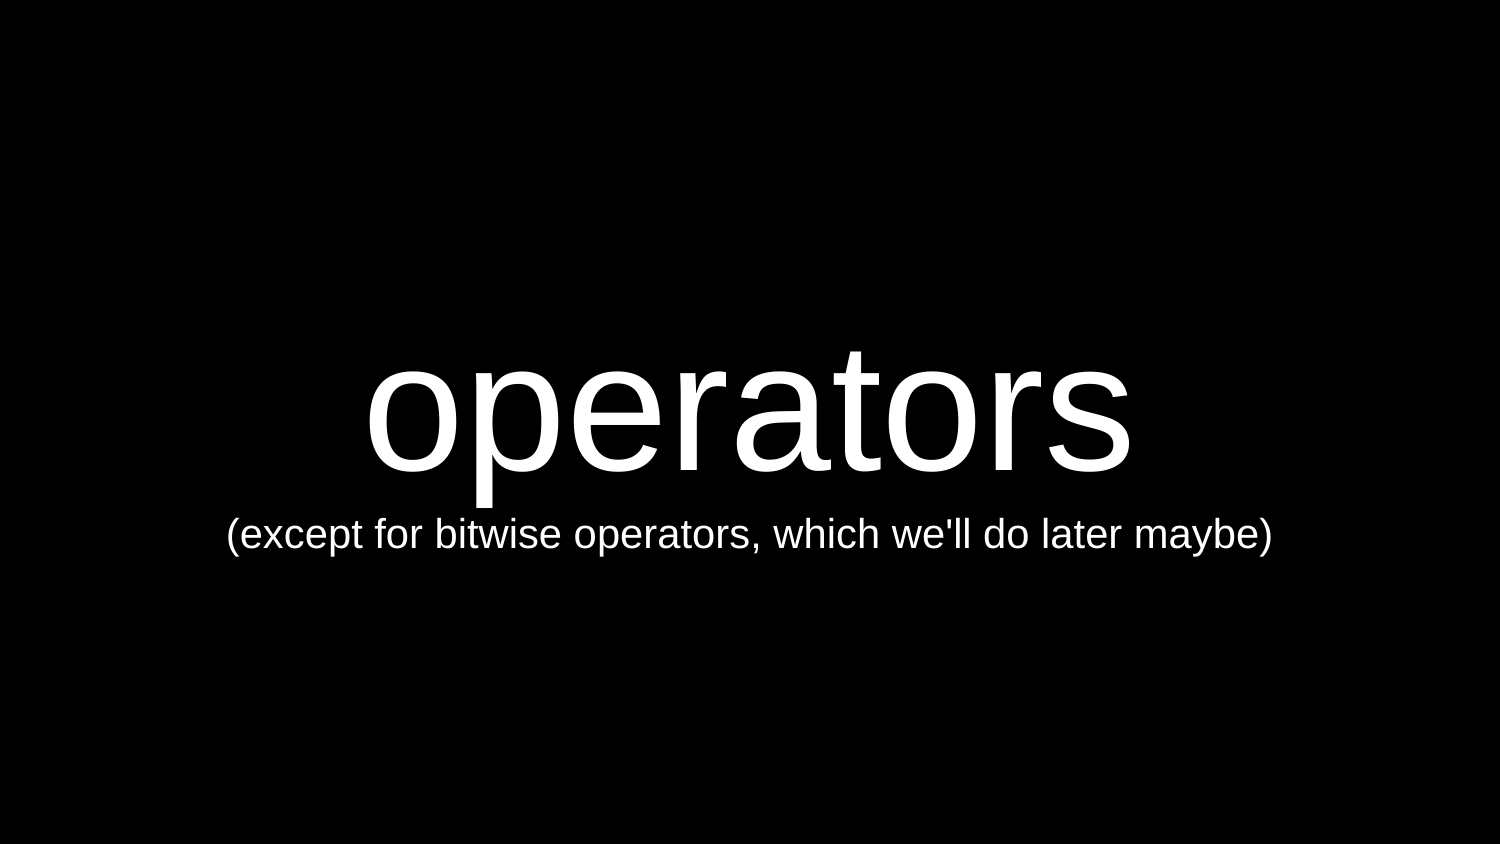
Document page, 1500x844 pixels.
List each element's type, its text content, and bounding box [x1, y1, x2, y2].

title operators (except for bitwise operators, which we'll do later maybe) [75, 351, 1425, 493]
